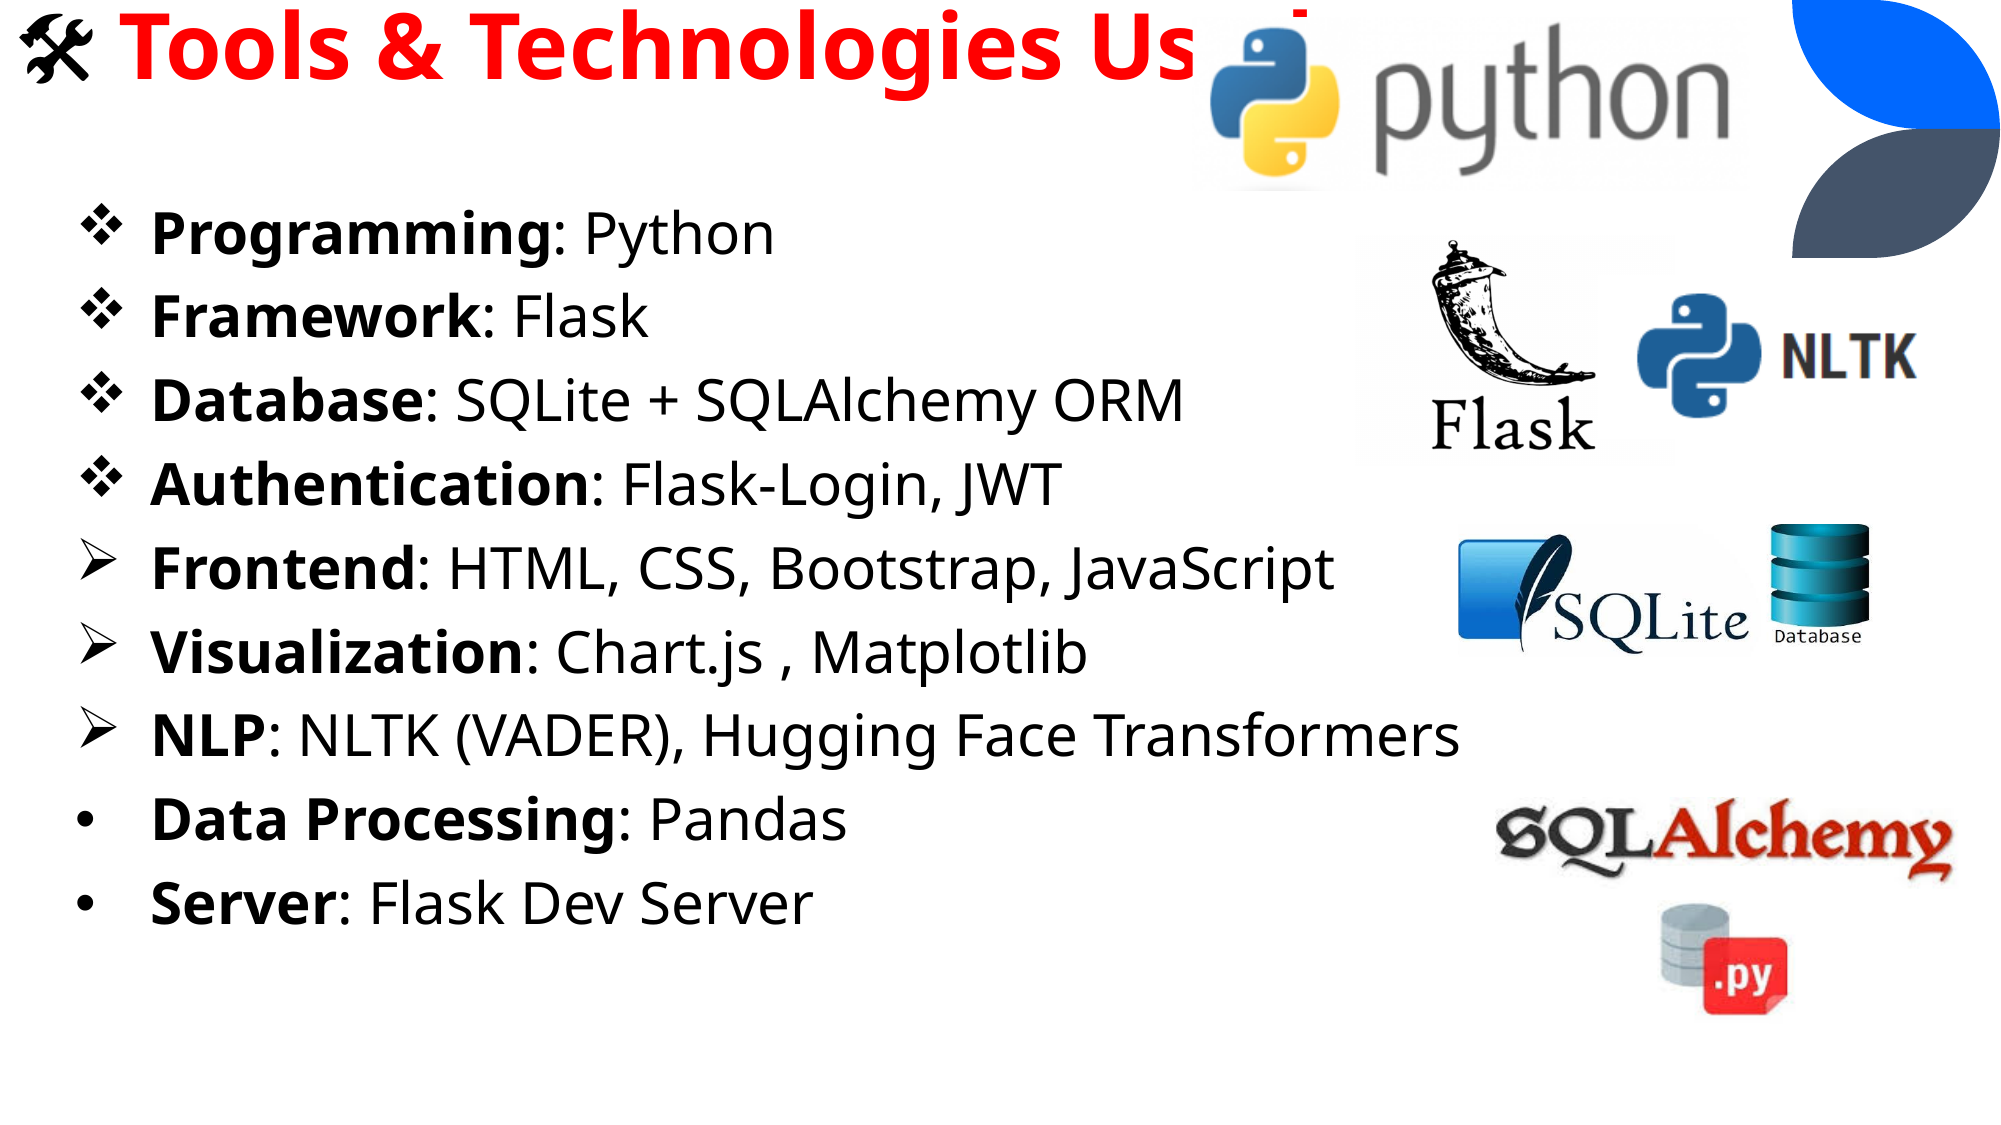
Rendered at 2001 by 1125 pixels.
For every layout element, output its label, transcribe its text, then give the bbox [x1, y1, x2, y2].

picture [1495, 797, 1994, 1024]
title 🛠️ Tools & Technologies Used [0, 20, 1640, 210]
picture [1458, 524, 1892, 660]
picture [1800, 524, 1843, 535]
picture [1355, 235, 1941, 466]
picture [1192, 17, 1750, 191]
list Programming: Python Framework: Flask Database: SQLite + SQLAlchemy ORM Authentication: Flask-Login, JWT Frontend: HTML, CSS, Bootstrap, JavaScript Visualization: Chart.js , Matplotlib NLP: NLTK (VADER), Hugging Face Transformers Data Processing: Pandas Server: Flask Dev Server [60, 196, 1547, 1024]
